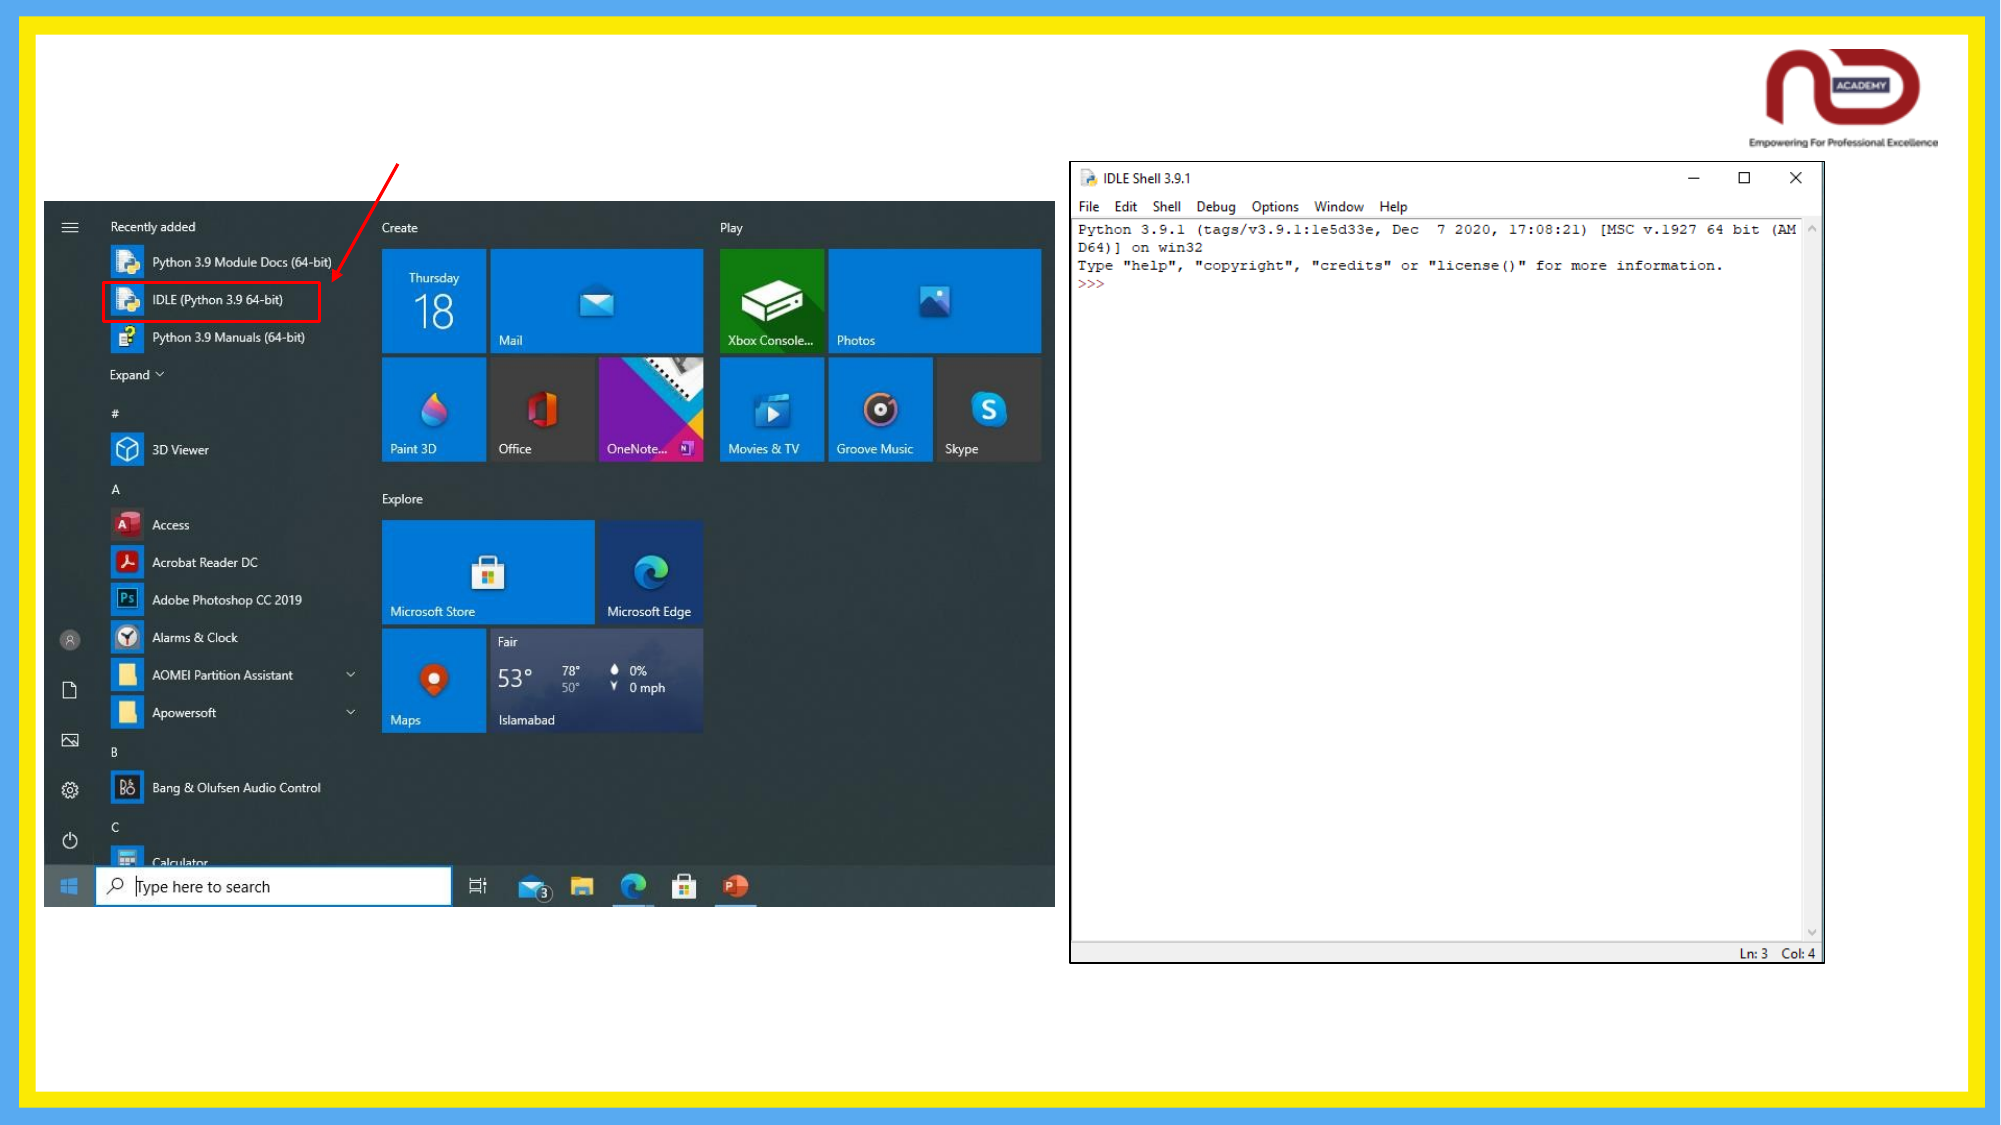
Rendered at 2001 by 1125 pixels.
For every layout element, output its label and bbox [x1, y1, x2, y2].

text_box [44, 161, 1825, 964]
picture [1749, 49, 1938, 148]
